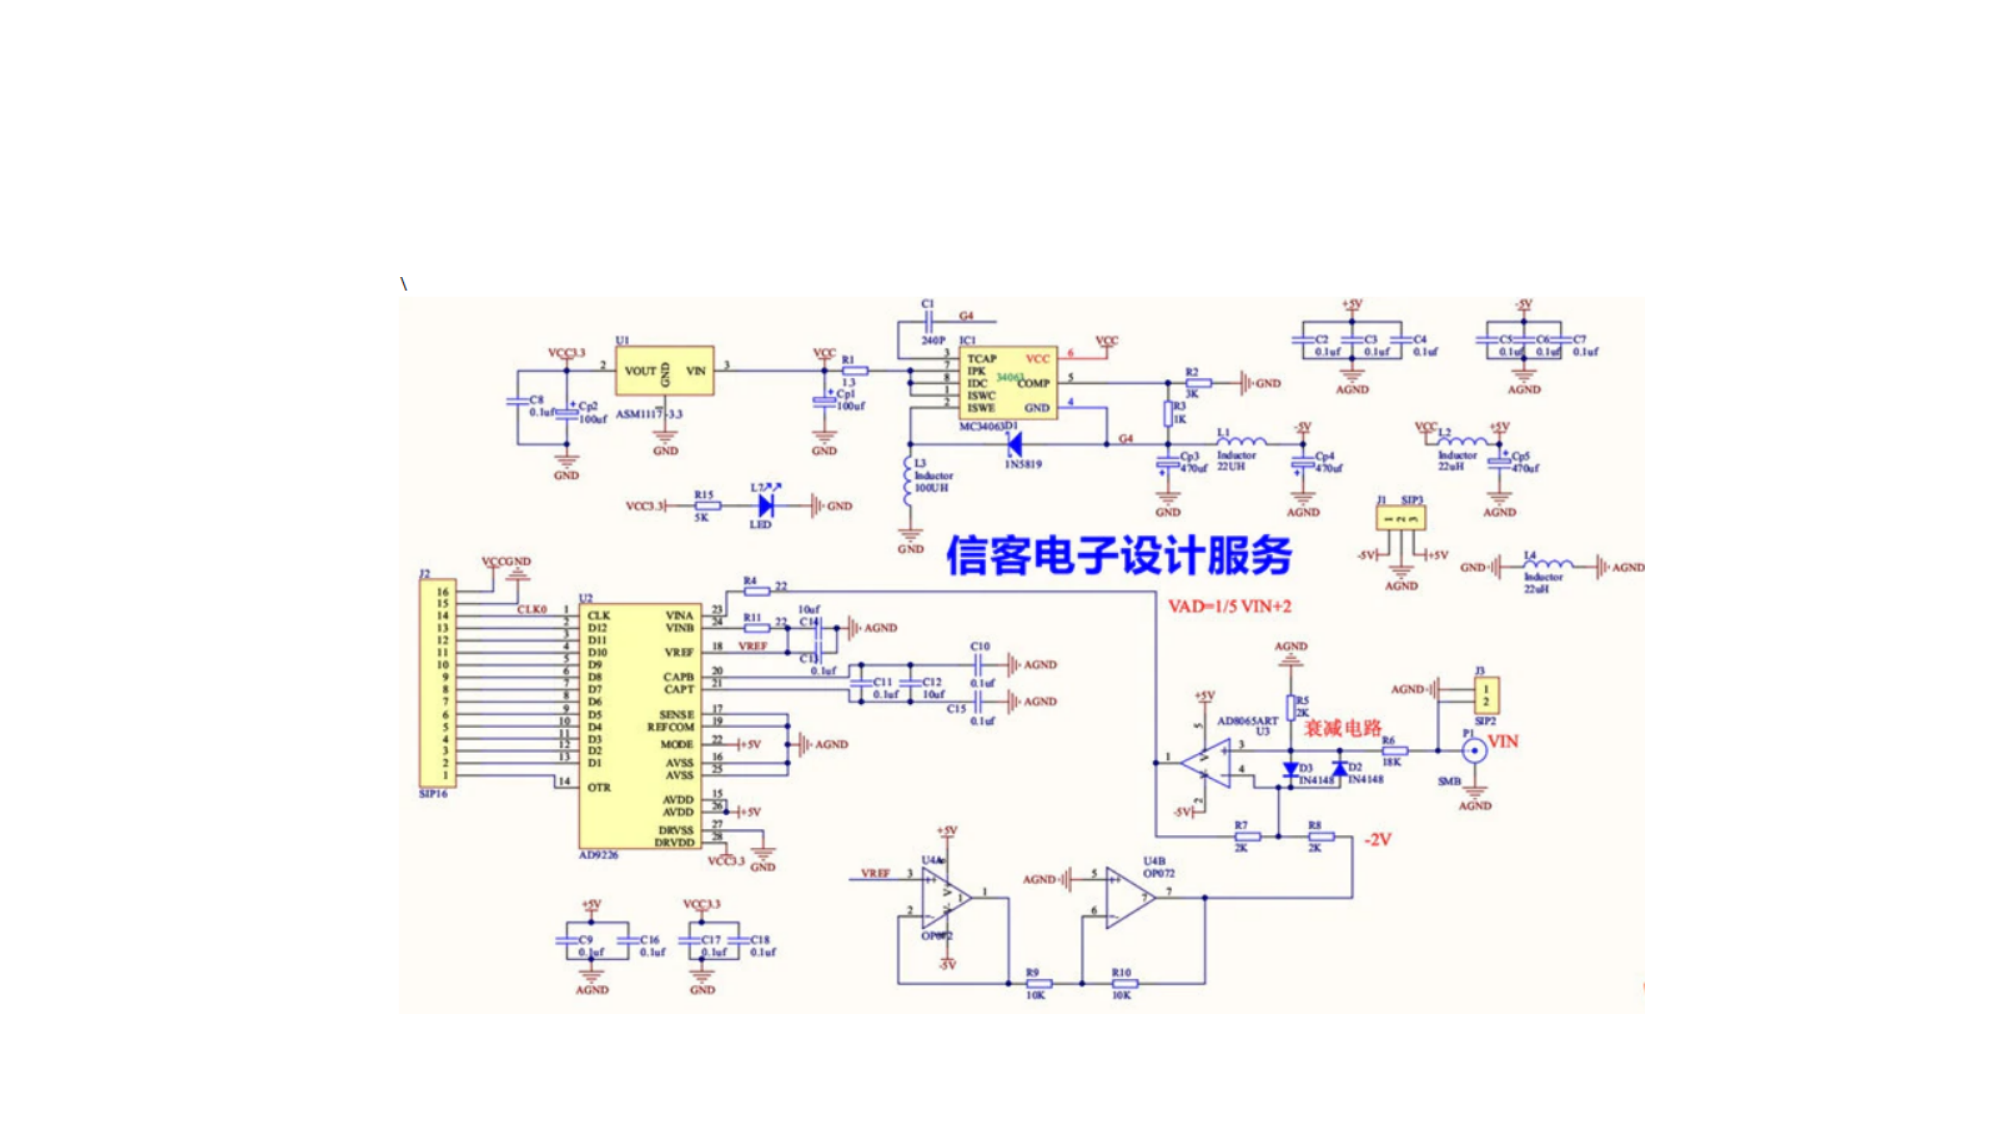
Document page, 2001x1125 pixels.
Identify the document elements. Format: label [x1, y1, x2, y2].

picture [392, 276, 1645, 1014]
